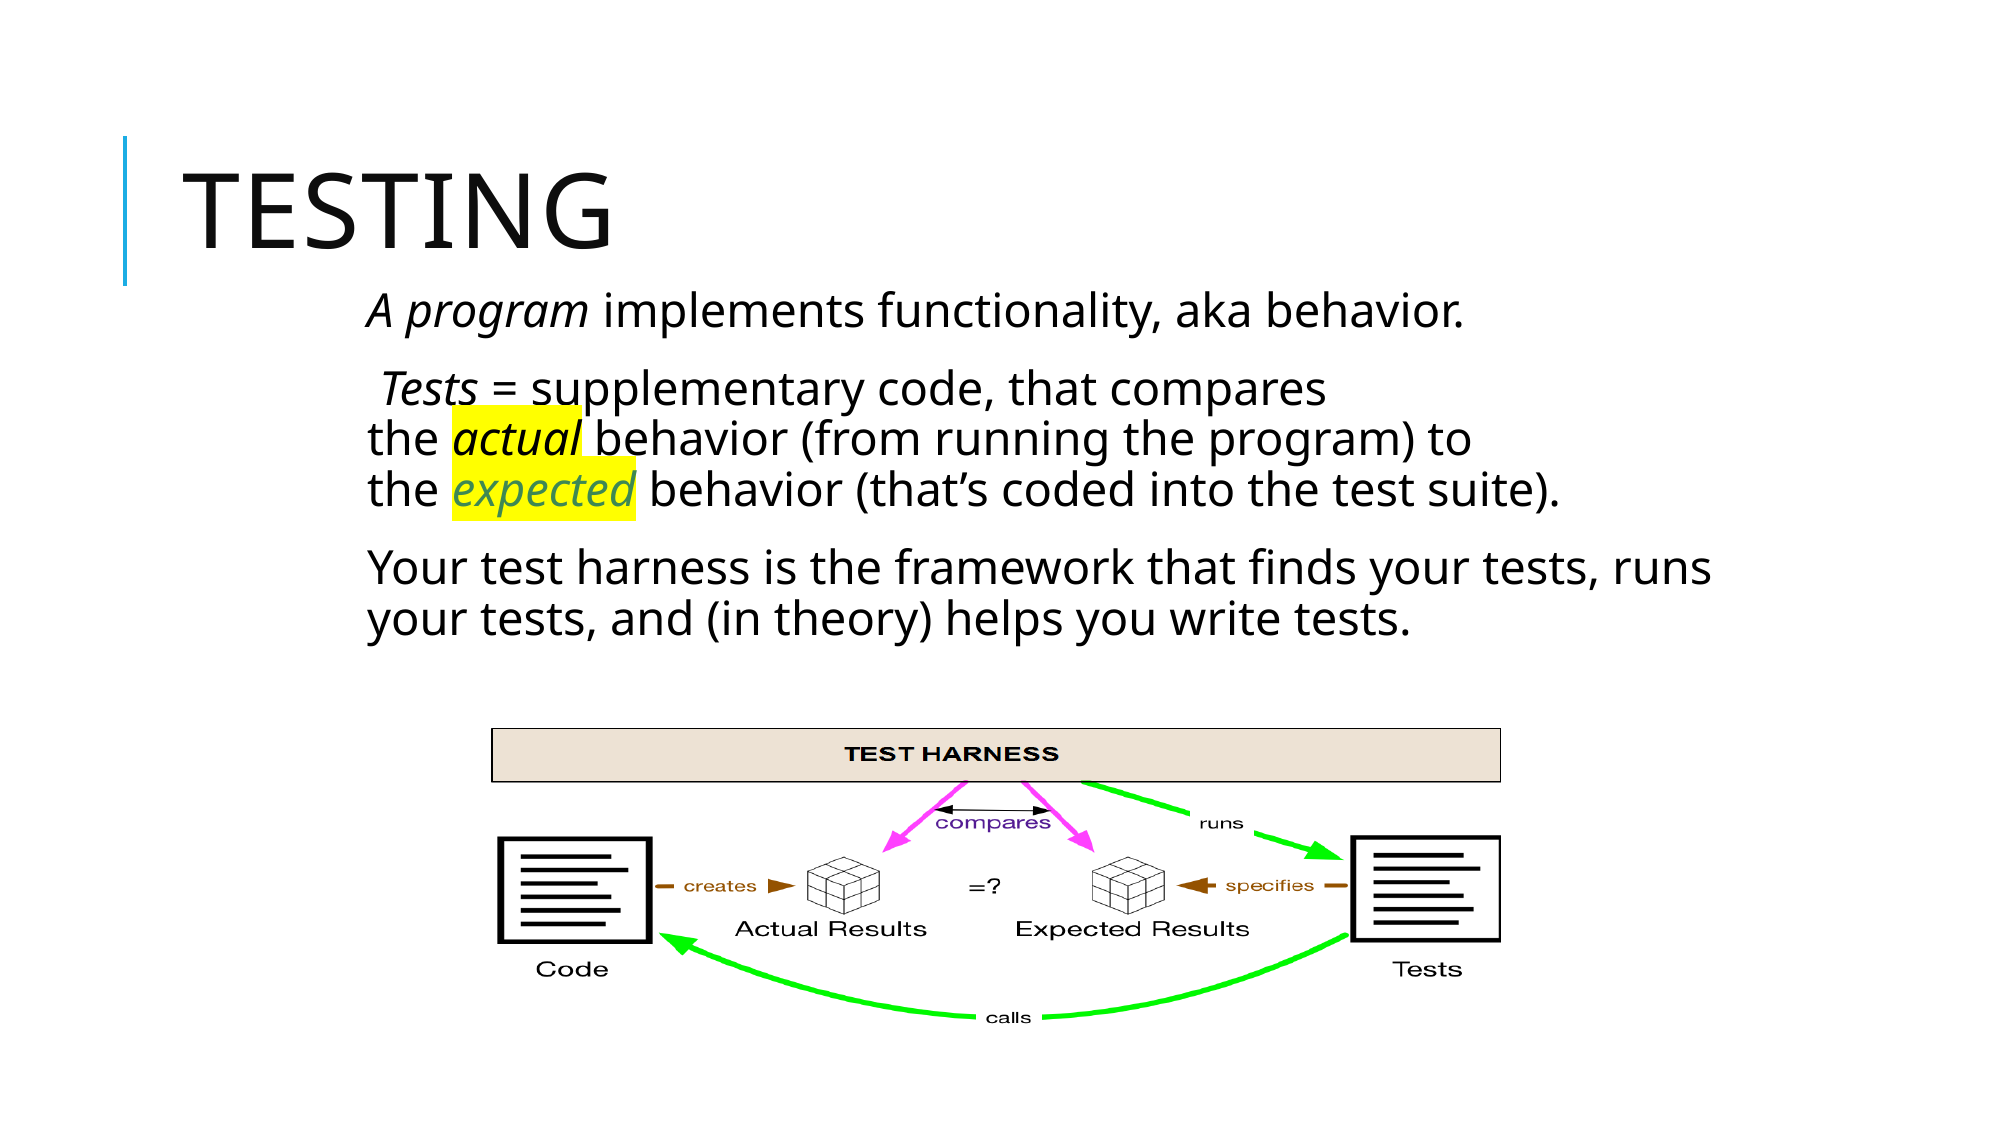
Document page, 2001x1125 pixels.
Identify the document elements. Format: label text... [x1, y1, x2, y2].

picture [490, 727, 1510, 1026]
title Testing [168, 96, 1763, 342]
list A program implements functionality, aka behavior. Tests = supplementary code, that compares the actual behavior (from running the program) to the expected behavior (that’s coded into the test suite). Your test harness is the framework that finds your tests, runs your tests, and (in theory) helps you write tests. [345, 278, 1733, 657]
